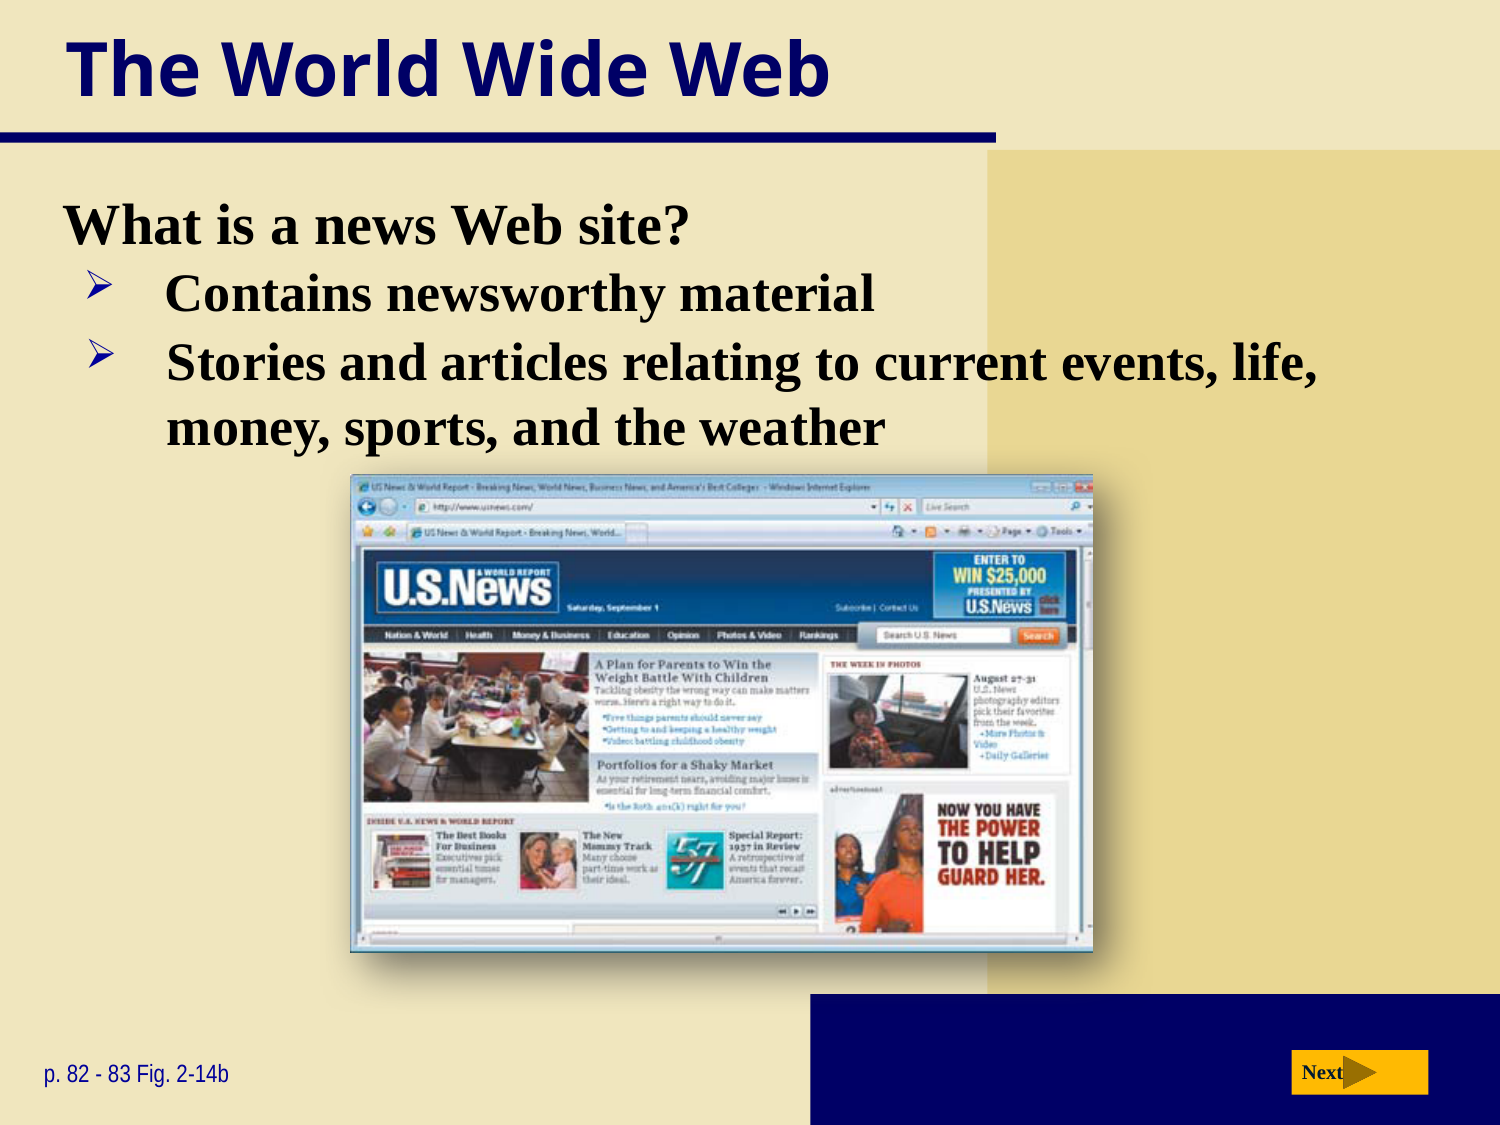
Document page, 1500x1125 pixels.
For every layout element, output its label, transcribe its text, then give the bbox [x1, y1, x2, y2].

title The World Wide Web [49, 0, 1459, 133]
text_box Stories and articles relating to current events, life, money, sports, and the weather [52, 318, 1461, 478]
text_box Contains newsworthy material [49, 249, 1459, 338]
list What is a news Web site? [47, 178, 1457, 301]
picture [349, 474, 1093, 954]
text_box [1286, 1049, 1429, 1095]
text_box p. 82 - 83 Fig. 2-14b [29, 1050, 284, 1095]
